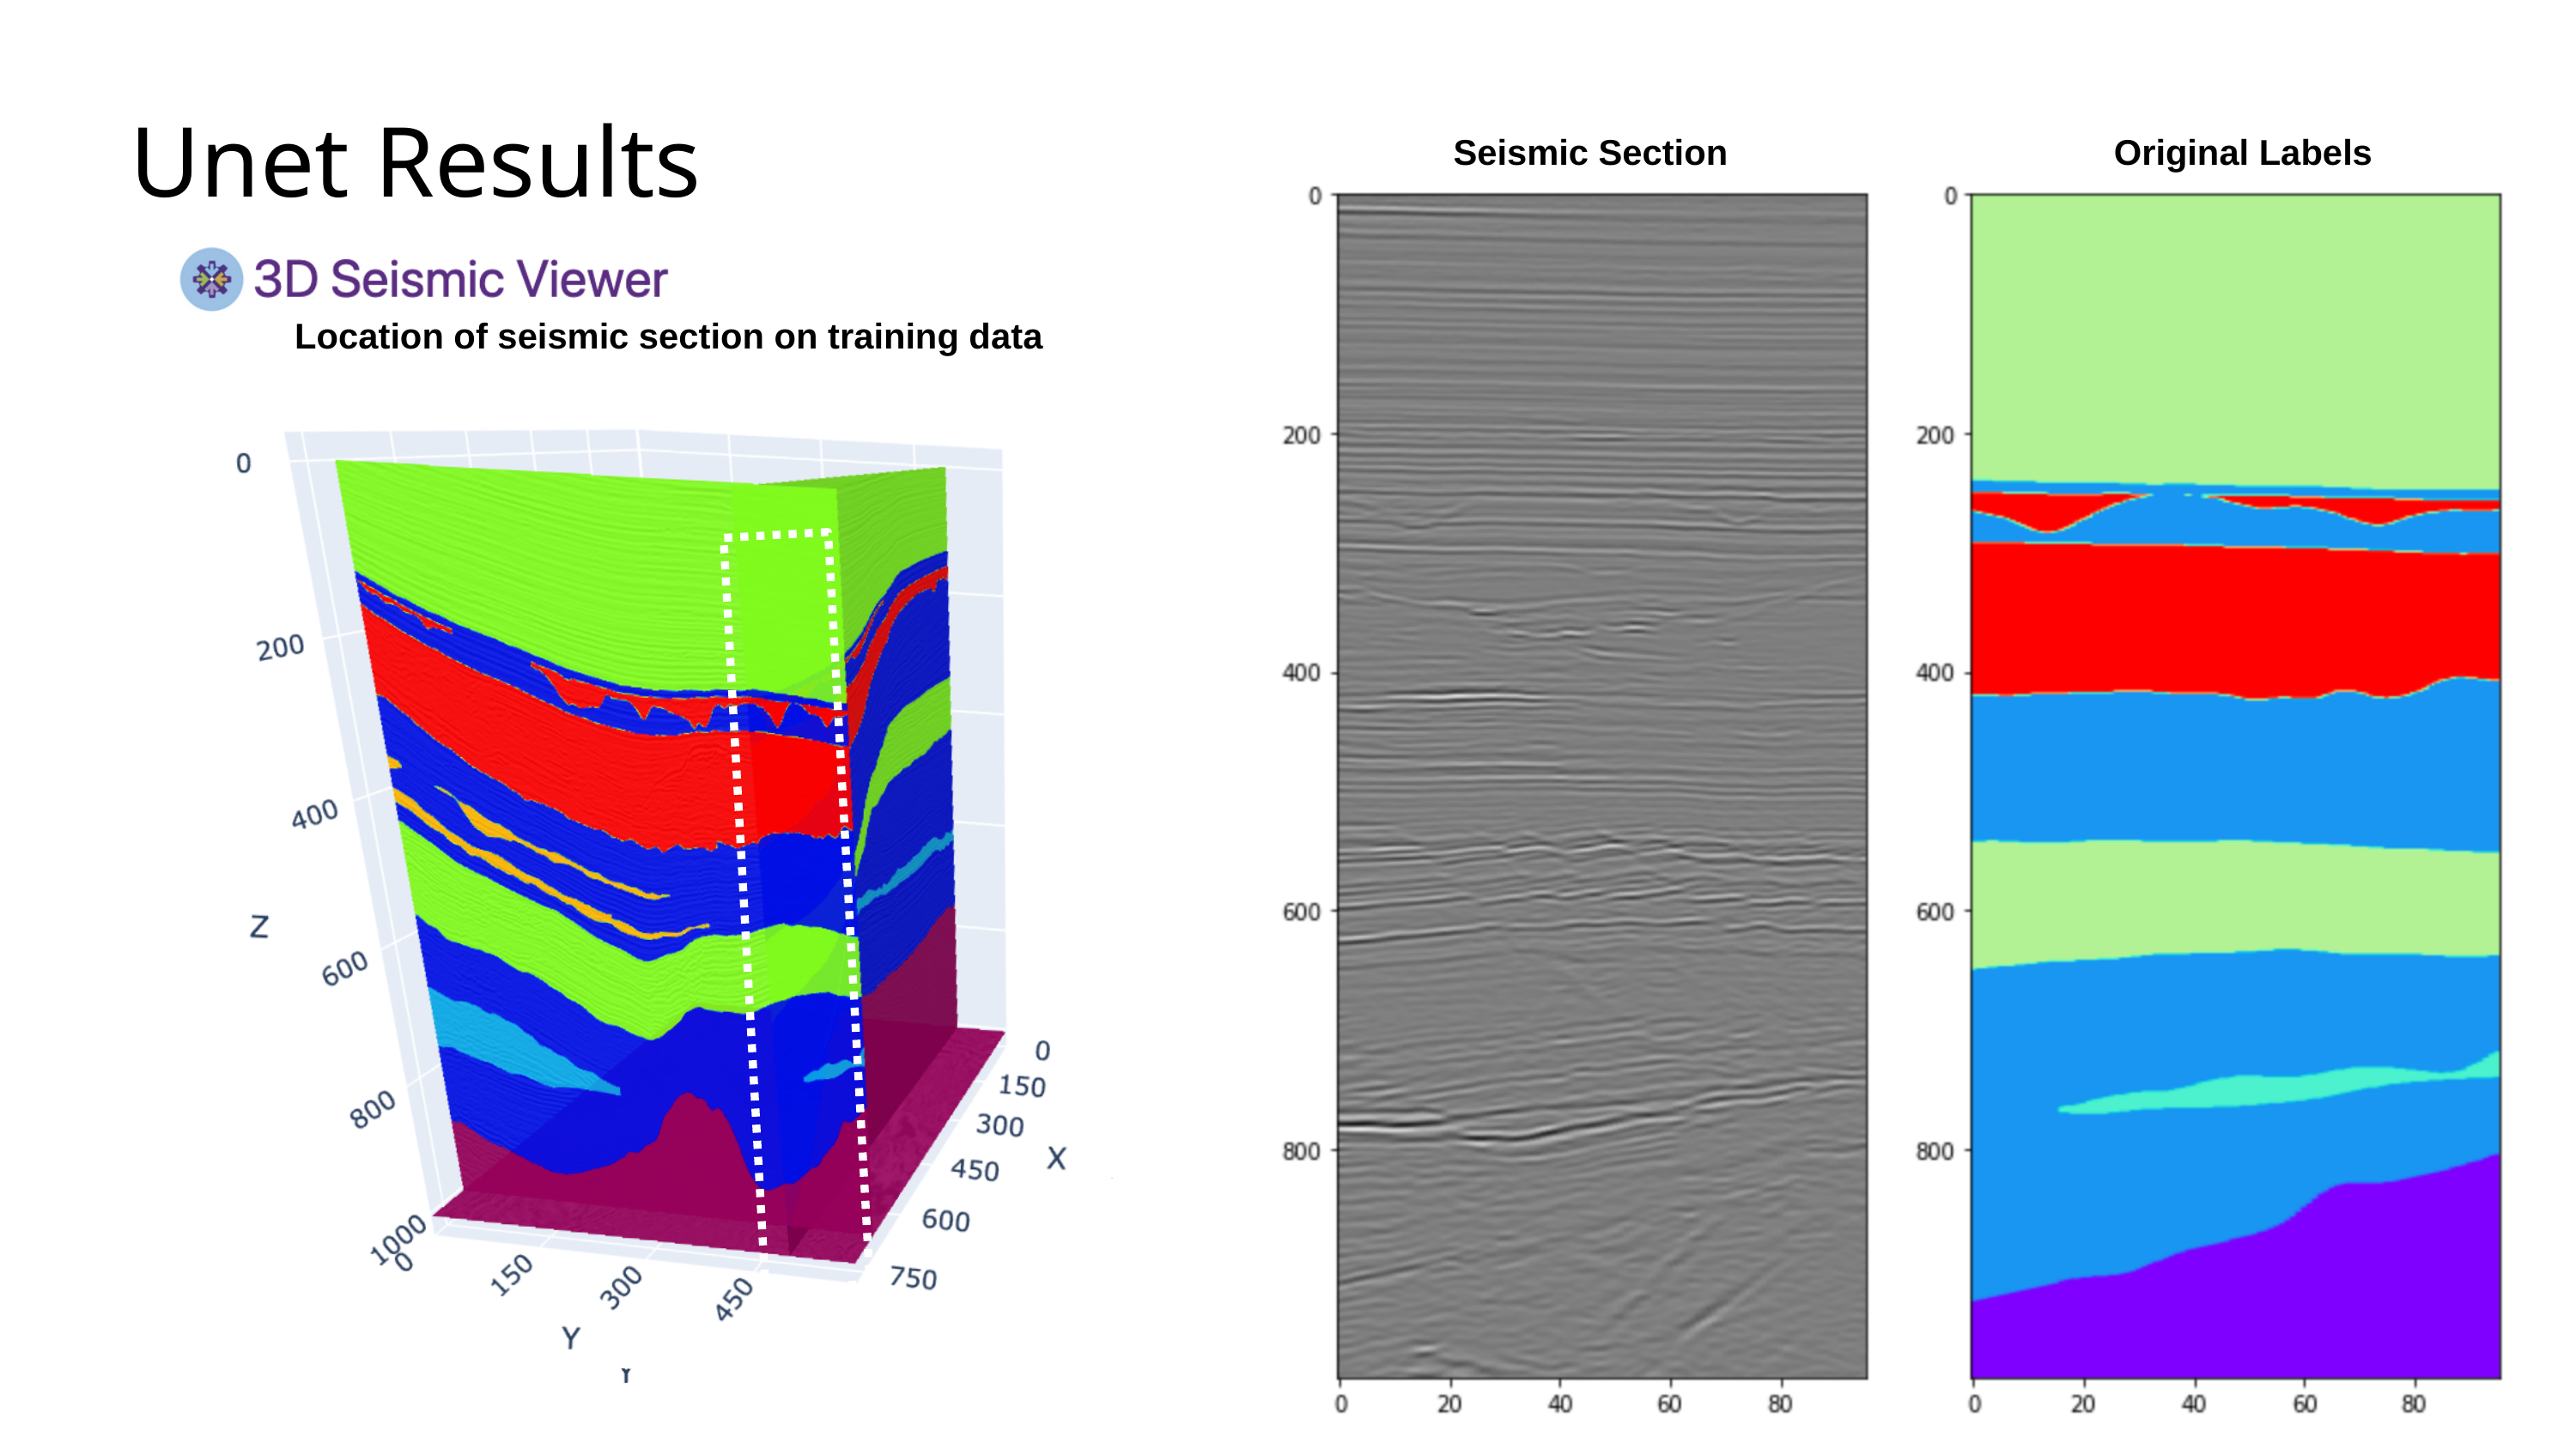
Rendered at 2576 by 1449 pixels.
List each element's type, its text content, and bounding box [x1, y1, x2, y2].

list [177, 341, 1128, 1370]
picture [151, 229, 1160, 1401]
title Unet Results [117, 86, 2459, 225]
text_box Seismic Section [1440, 123, 1741, 177]
picture [1252, 179, 2543, 1431]
text_box Original Labels [2101, 123, 2386, 177]
